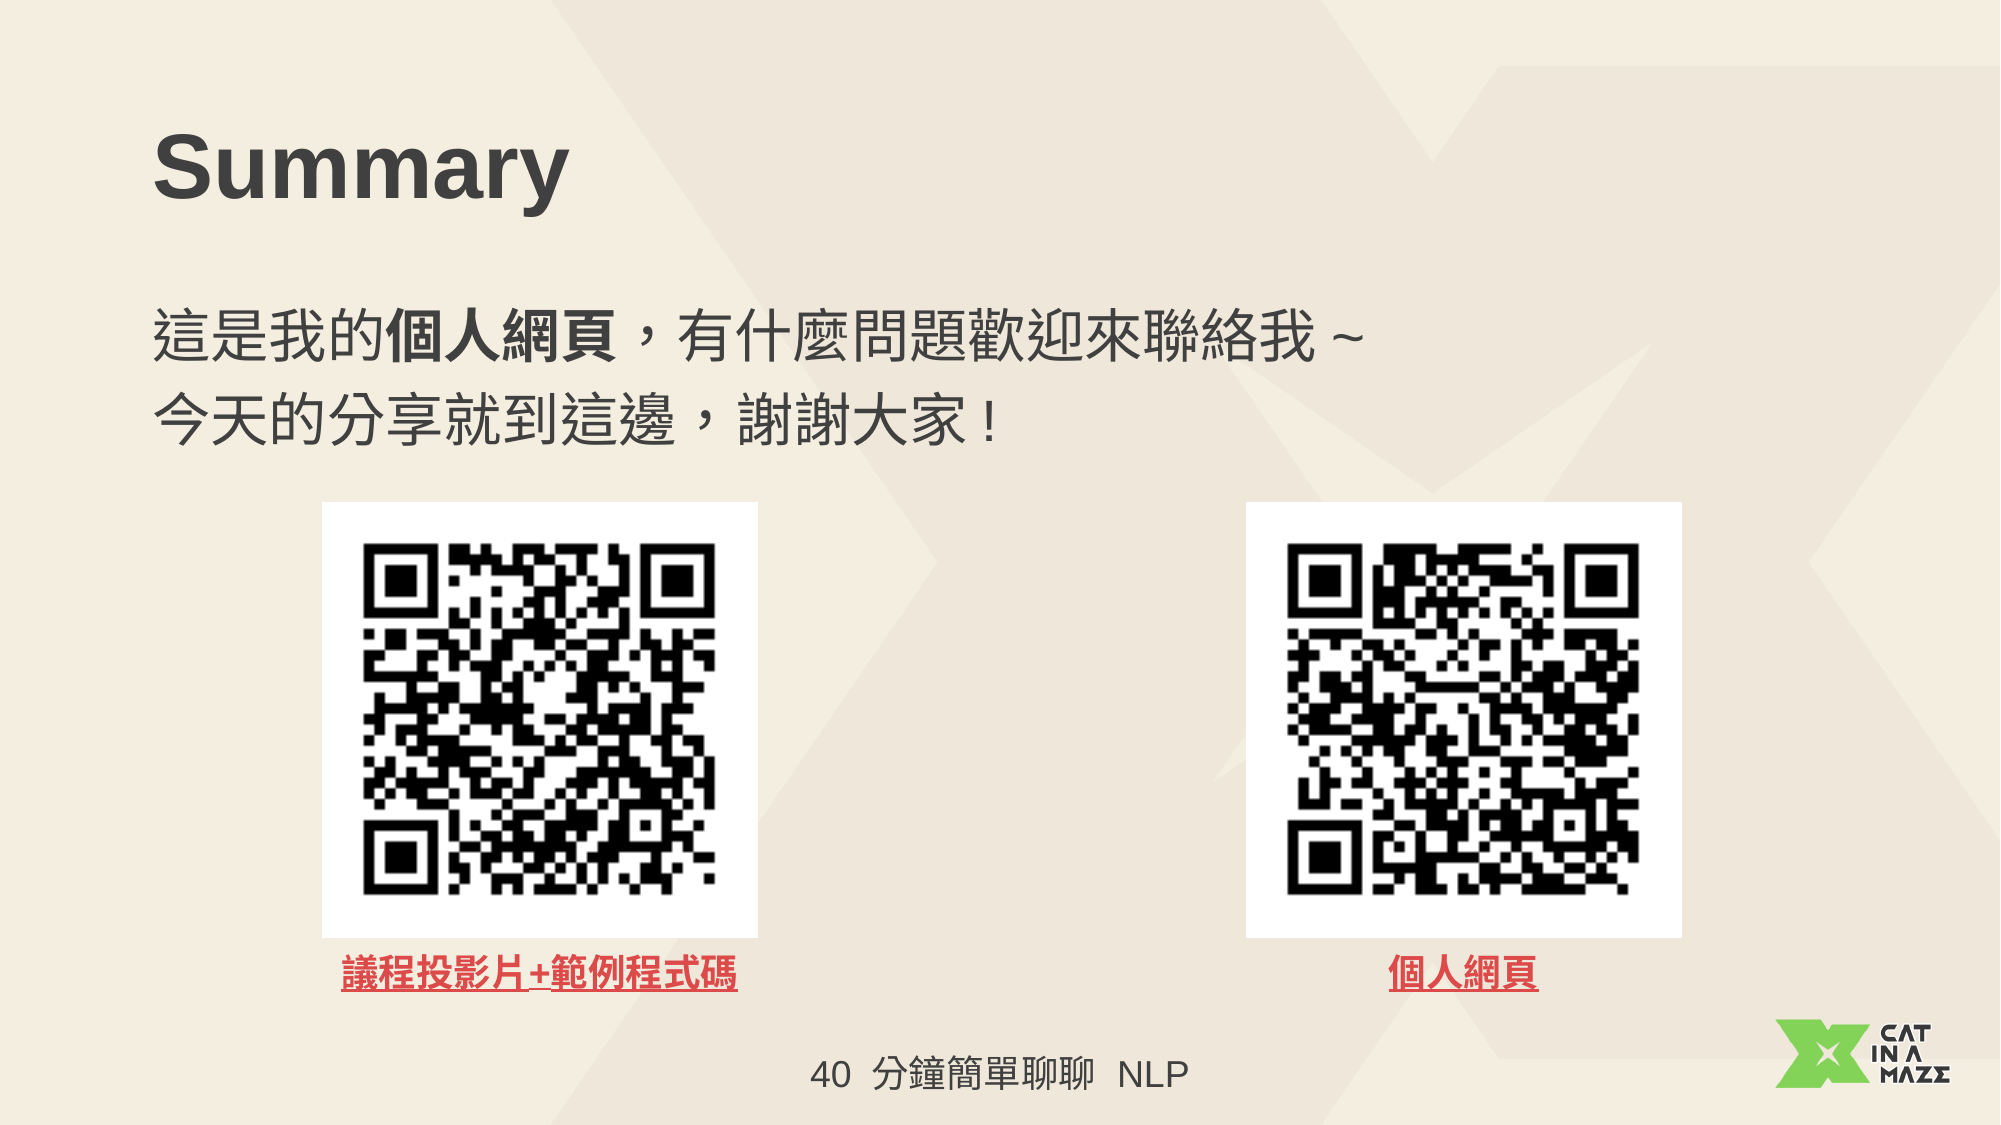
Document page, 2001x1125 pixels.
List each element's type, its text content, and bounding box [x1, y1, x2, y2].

title Summary [137, 59, 1863, 278]
picture [0, 0, 2001, 1125]
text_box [322, 502, 758, 1002]
footer 40 分鐘簡單聊聊 NLP [662, 1042, 1338, 1103]
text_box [1245, 502, 1682, 1002]
list 這是我的個人網頁，有什麼問題歡迎來聯絡我~ 今天的分享就到這邊，謝謝大家! [137, 299, 1863, 462]
